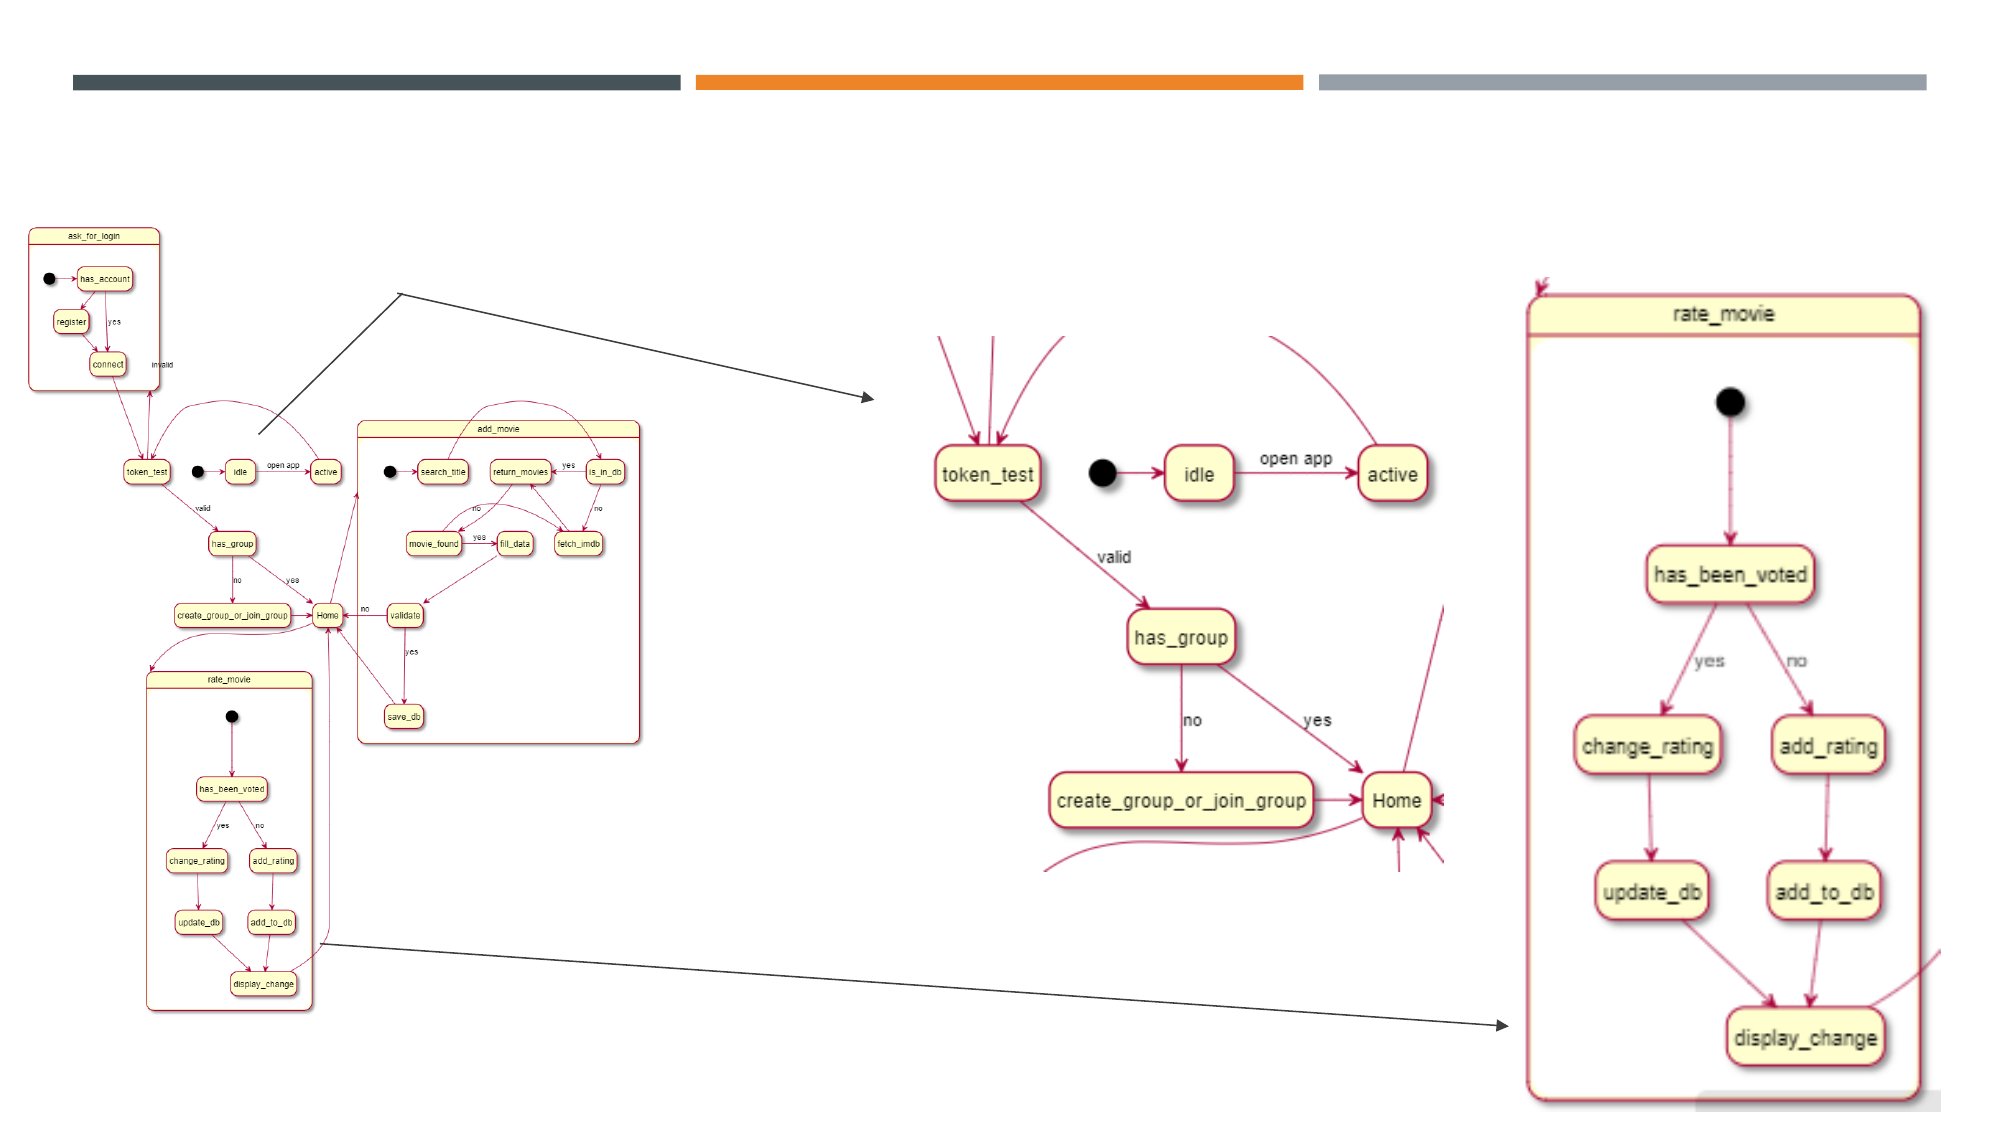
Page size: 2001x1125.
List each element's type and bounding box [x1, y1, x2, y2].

text_box [258, 293, 403, 435]
picture [869, 336, 1444, 872]
text_box [319, 943, 1510, 1027]
picture [24, 223, 646, 1017]
text_box [403, 292, 875, 401]
picture [1496, 276, 1941, 1112]
